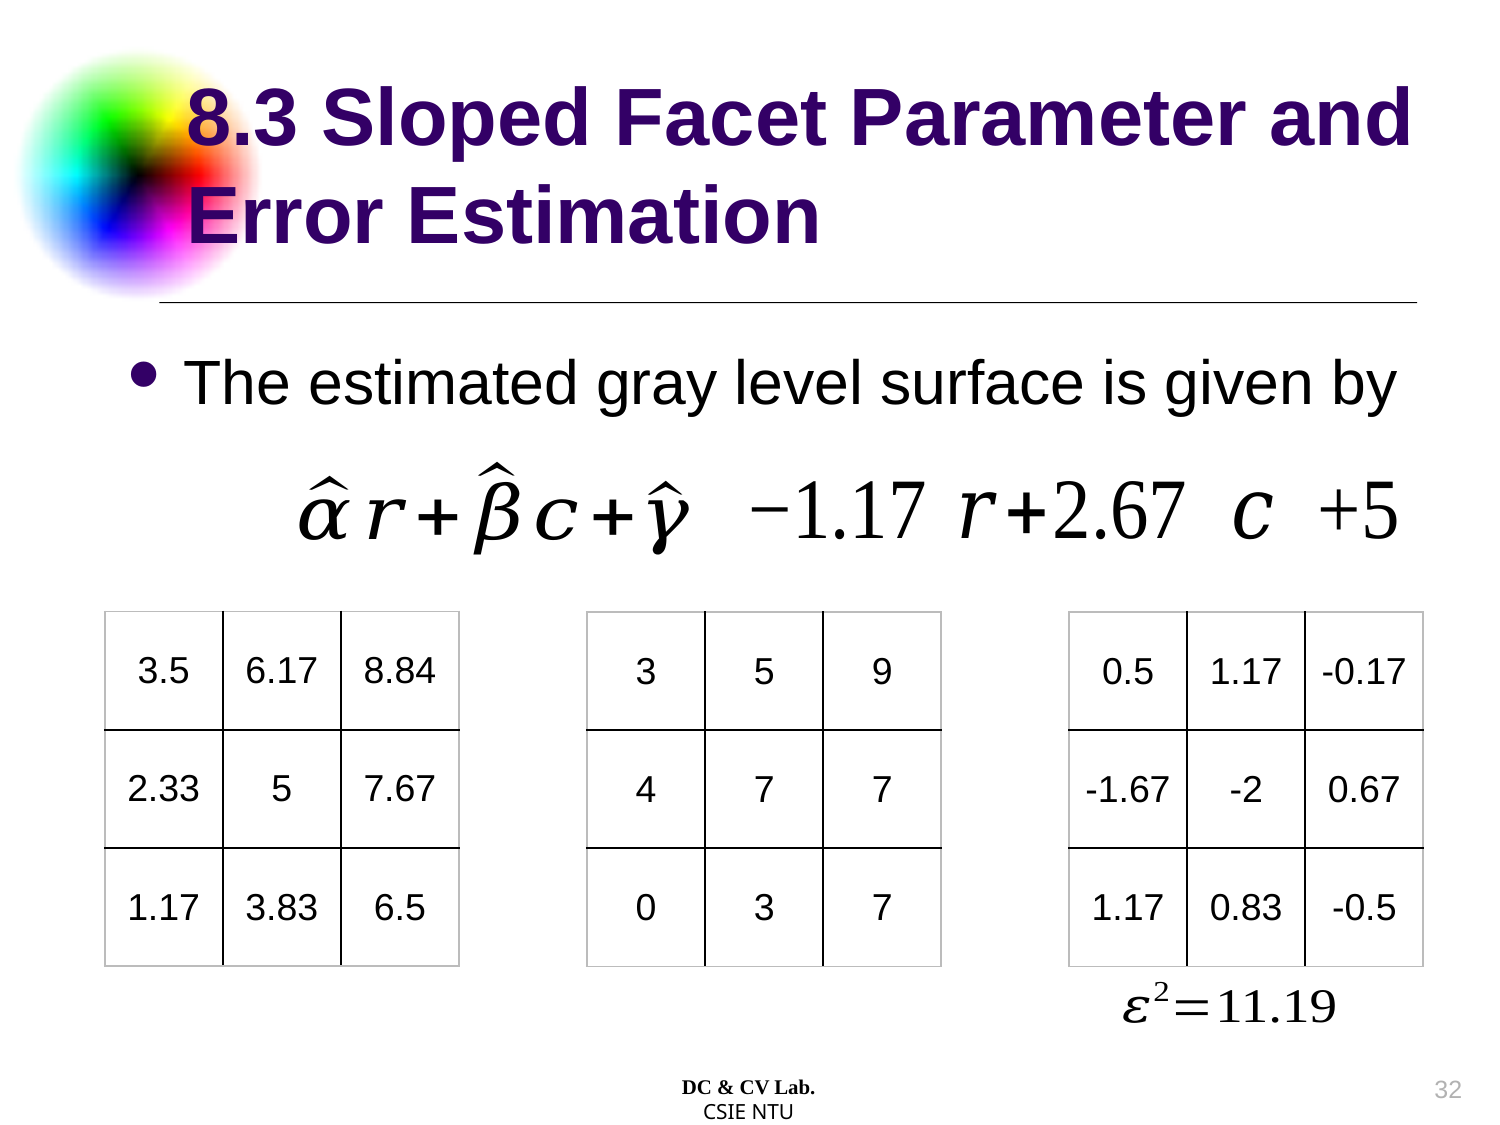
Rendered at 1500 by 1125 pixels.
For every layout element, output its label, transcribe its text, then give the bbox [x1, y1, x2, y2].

table_cell 1.17 [106, 849, 222, 965]
table_cell 3 [706, 849, 822, 966]
table_cell 4 [588, 731, 704, 847]
table_cell 1.17 [1070, 849, 1186, 966]
table_cell 5 [224, 731, 340, 847]
table_header -0.17 [1306, 613, 1422, 729]
table_header 6.17 [224, 612, 340, 729]
table_header 9 [824, 613, 940, 729]
table_cell 3.83 [224, 849, 340, 965]
table_cell 0.83 [1188, 849, 1304, 966]
table_header 0.5 [1070, 613, 1186, 729]
picture [0, 42, 272, 318]
table_cell 7 [706, 731, 822, 847]
table_cell -2 [1188, 731, 1304, 847]
table_header 1.17 [1188, 613, 1304, 729]
table_cell -0.5 [1306, 849, 1422, 966]
table_cell 7.67 [342, 731, 458, 847]
slide_number 31 [1139, 1058, 1478, 1119]
table_cell 0.67 [1306, 731, 1422, 847]
title 8.3 Sloped Facet Parameter and Error Estimation [171, 54, 1500, 268]
footer DC & CV Lab. CSIE NTU [511, 1066, 987, 1125]
table_cell 6.5 [342, 849, 458, 965]
table_header 5 [706, 613, 822, 729]
table_cell 7 [824, 849, 940, 966]
table_cell 0 [588, 849, 704, 966]
table_cell 7 [824, 731, 940, 847]
table_header 3 [588, 613, 704, 729]
table_header 3.5 [106, 612, 222, 729]
list The estimated gray level surface is given by [112, 334, 1463, 1059]
table_cell -1.67 [1070, 731, 1186, 847]
table_header 8.84 [342, 612, 458, 729]
table_cell 2.33 [106, 731, 222, 847]
